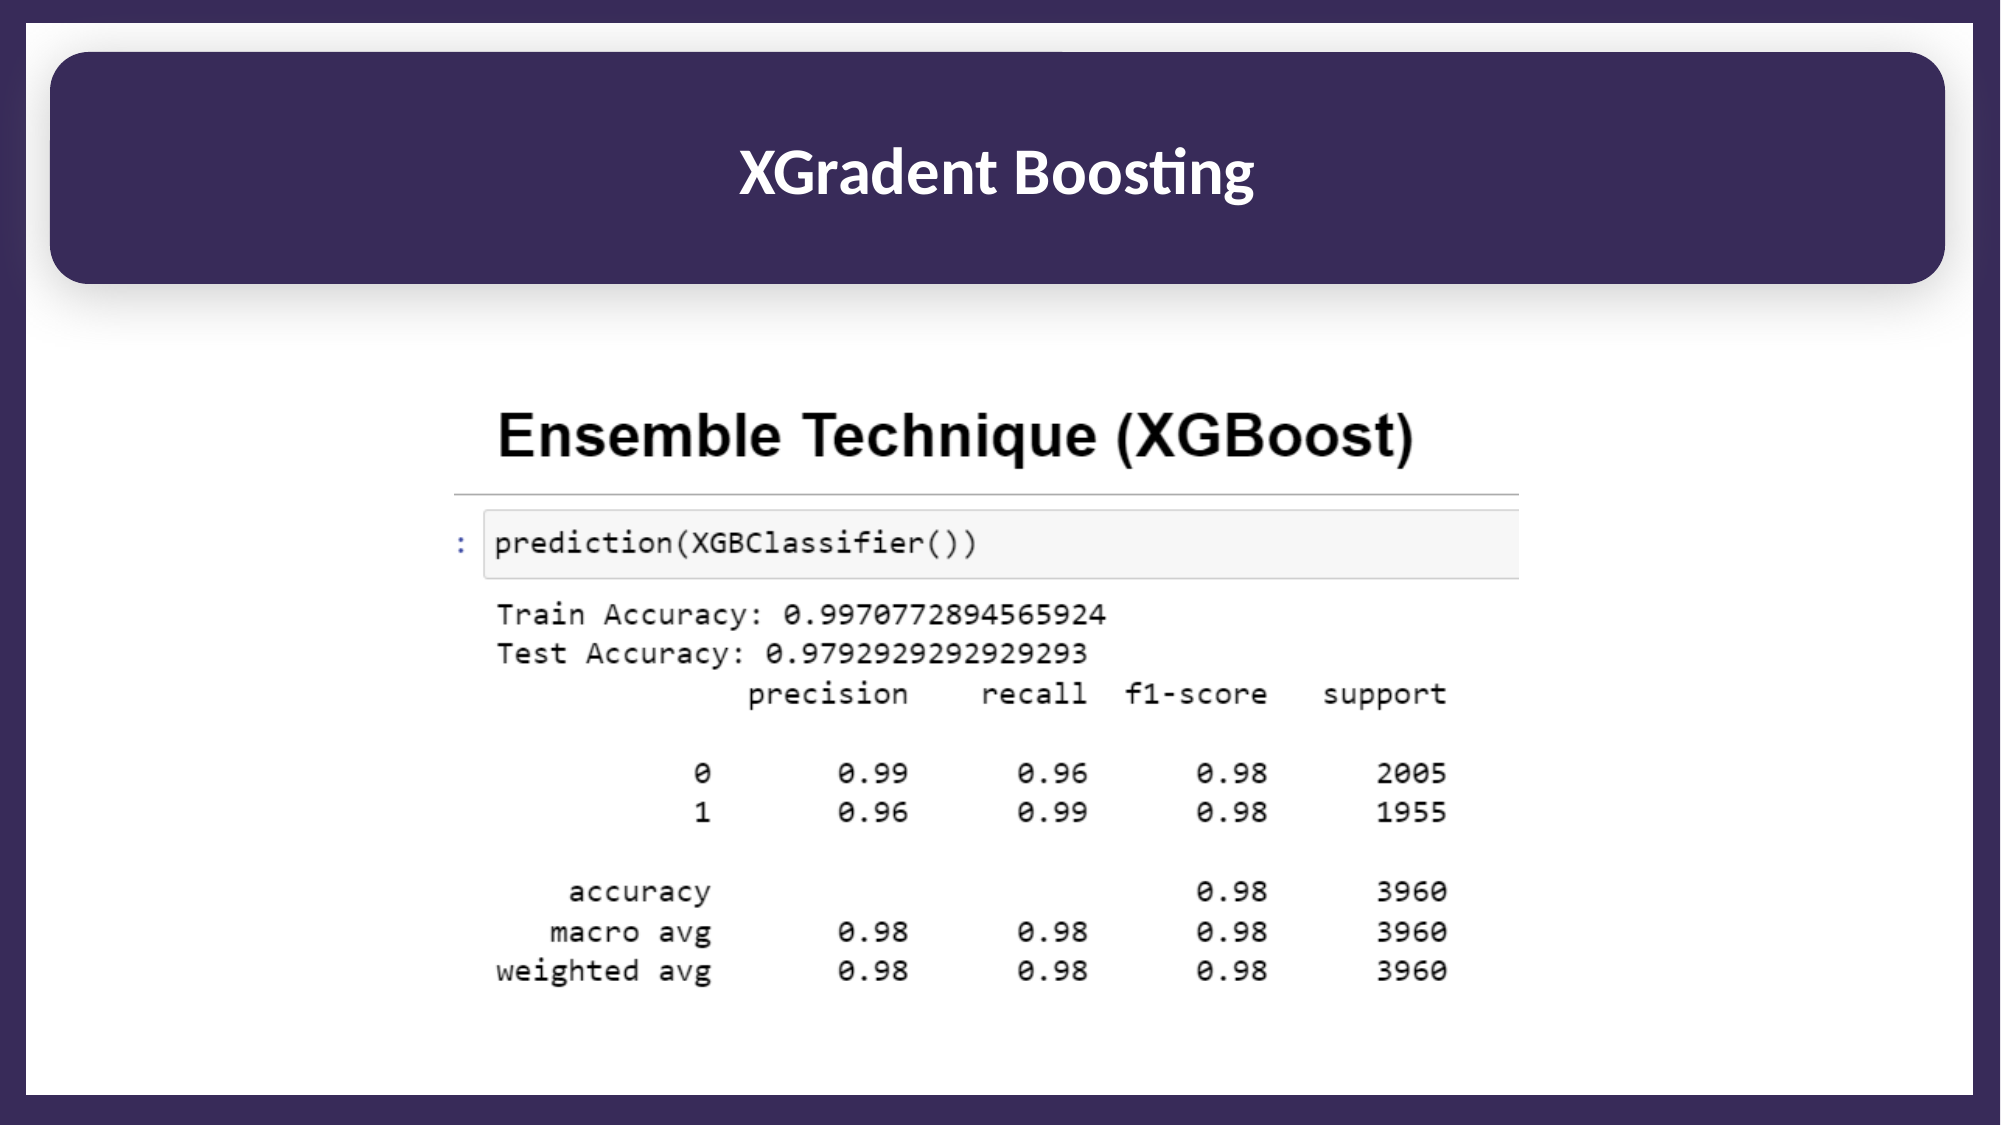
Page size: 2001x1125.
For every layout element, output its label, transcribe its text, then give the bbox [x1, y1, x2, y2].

text_box XGradent Boosting [48, 50, 1947, 286]
picture [454, 368, 1519, 1051]
